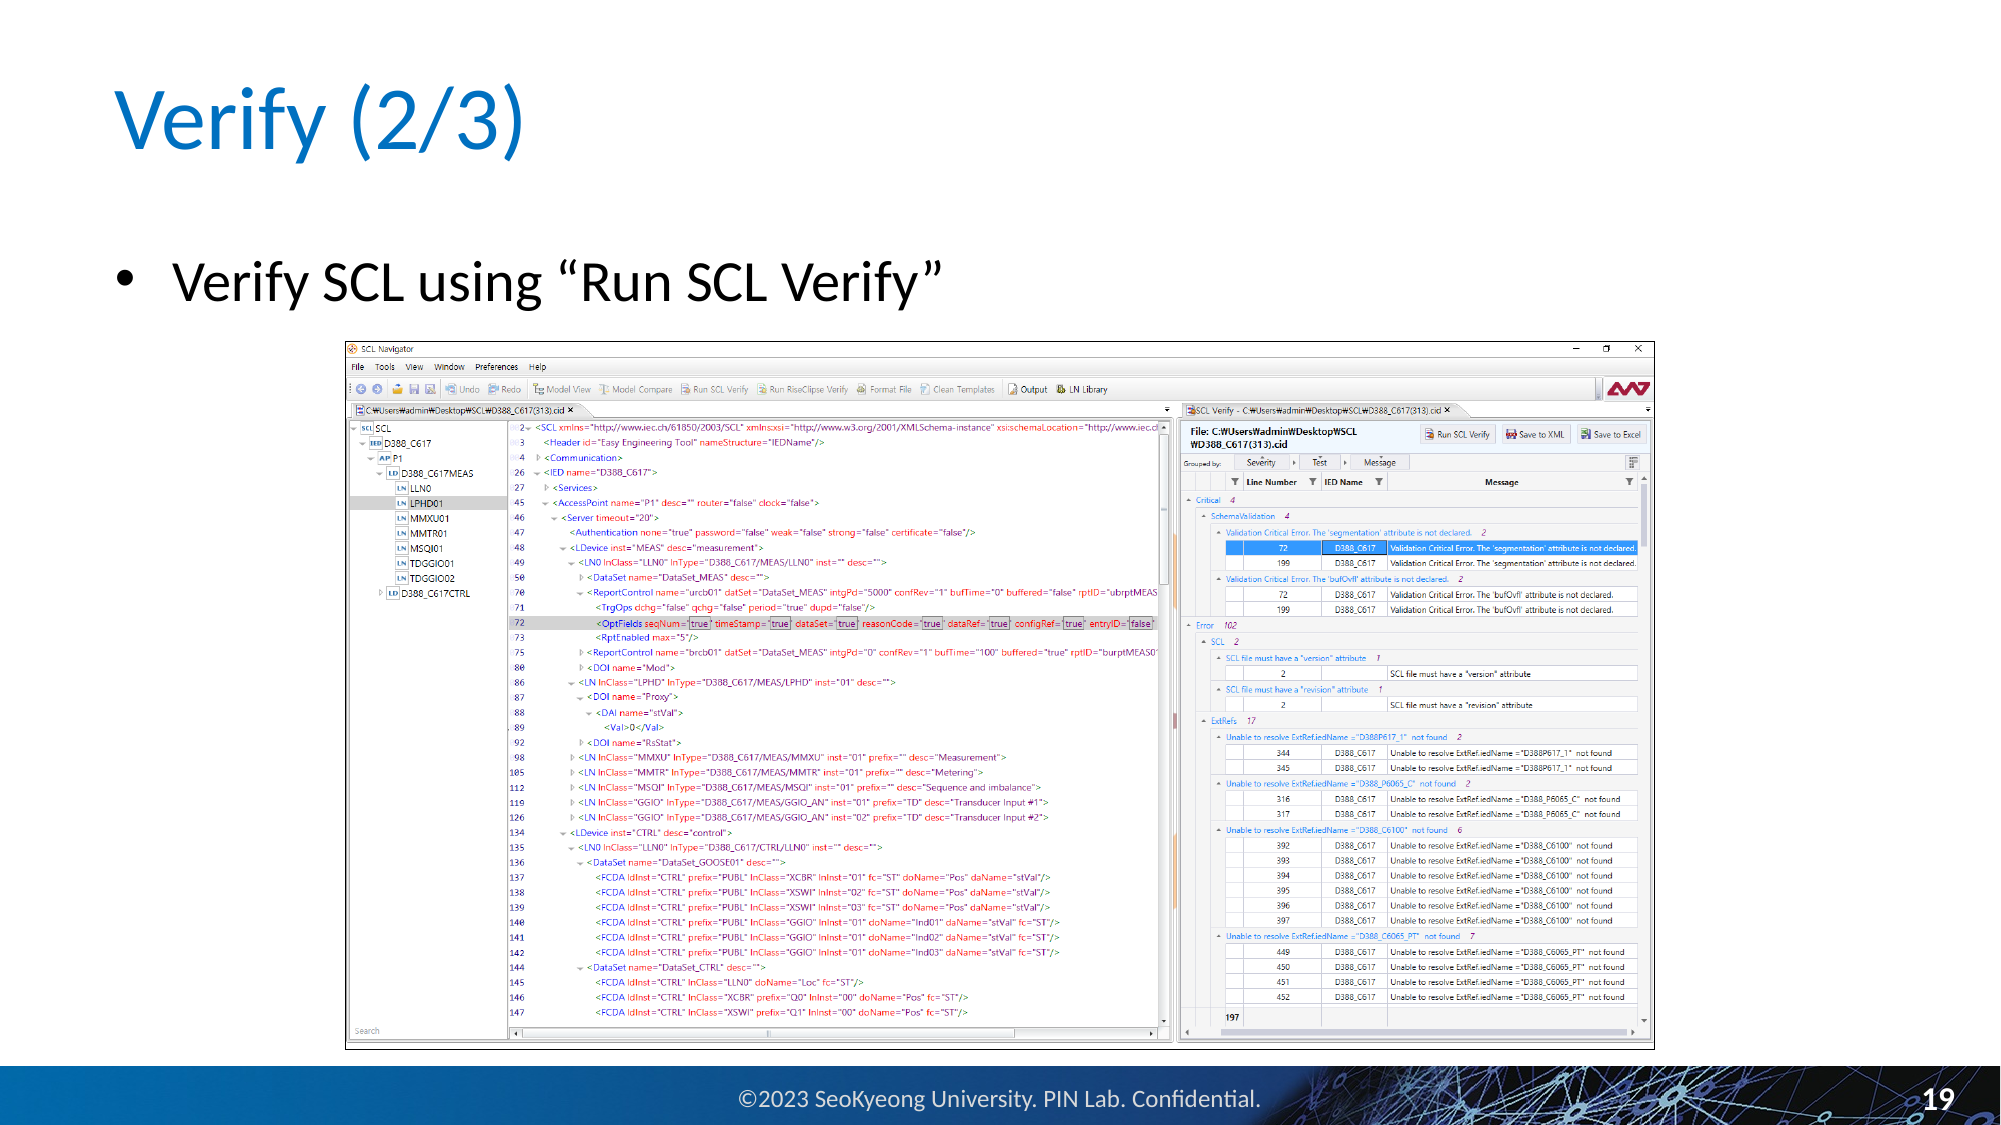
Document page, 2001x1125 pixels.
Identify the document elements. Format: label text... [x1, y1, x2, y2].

slide_number 19 [1519, 1067, 1970, 1125]
picture [345, 341, 1655, 1050]
list Verify SCL using “Run SCL Verify” [99, 235, 1900, 1050]
picture [0, 1066, 2001, 1125]
title Verify (2/3) [99, 45, 1745, 200]
